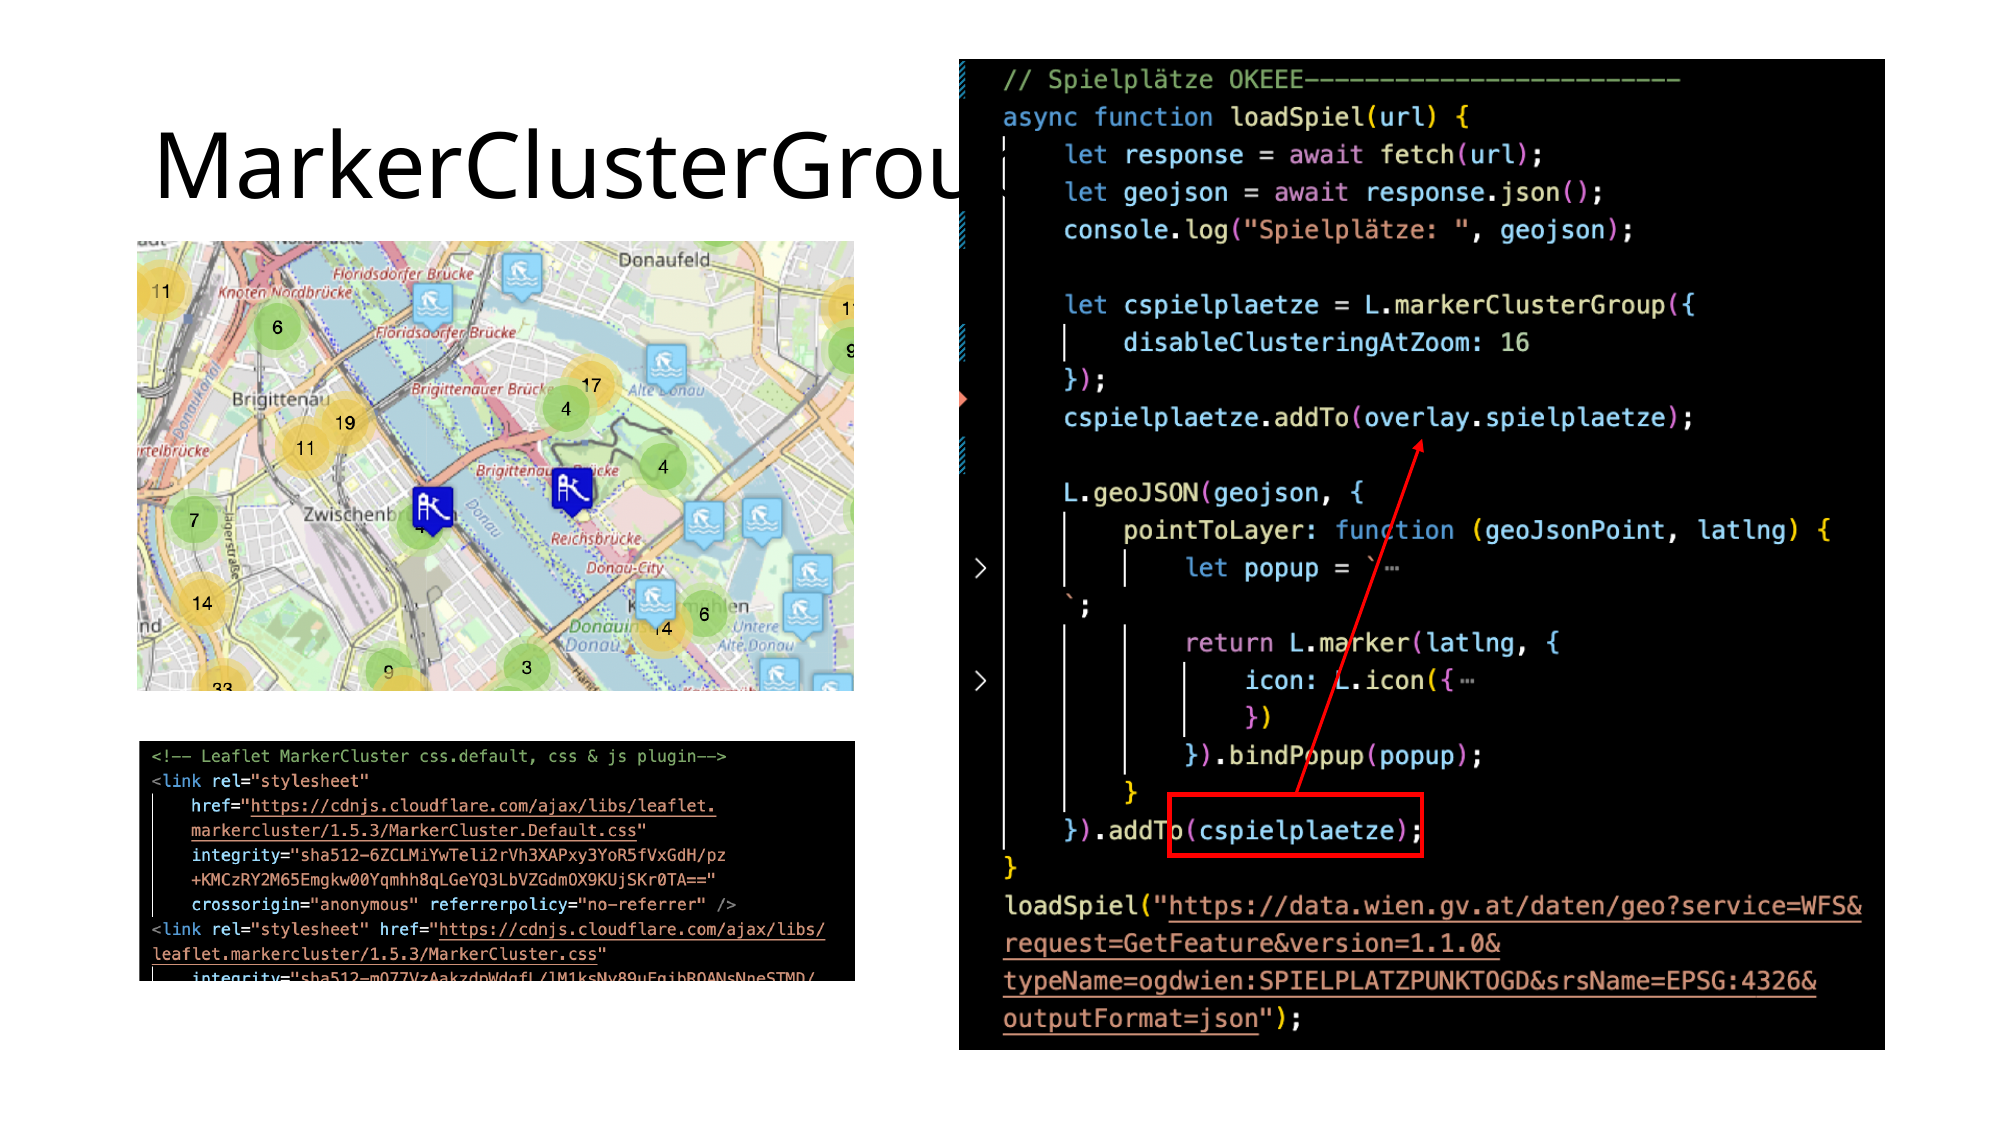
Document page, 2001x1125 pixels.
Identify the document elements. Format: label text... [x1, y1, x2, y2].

picture [137, 241, 854, 691]
title MarkerClusterGroup [137, 59, 959, 278]
picture [959, 59, 1885, 1050]
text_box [1295, 438, 1423, 795]
picture [139, 741, 855, 981]
